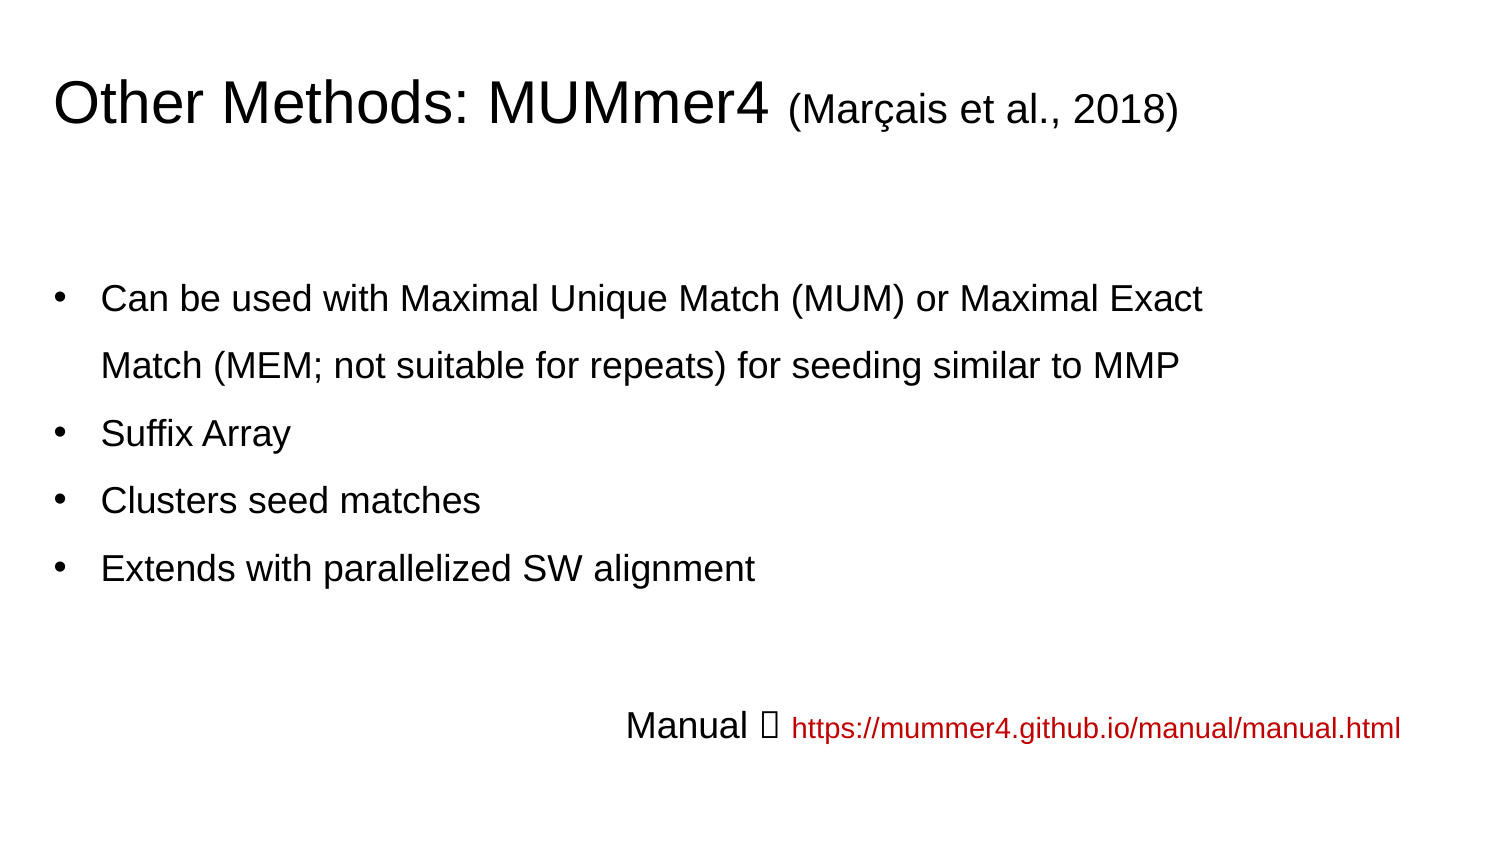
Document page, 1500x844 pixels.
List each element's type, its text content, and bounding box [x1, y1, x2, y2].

text_box Other Methods: MUMmer4 (Marçais et al., 2018) [38, 46, 1437, 151]
text_box Manual  https://mummer4.github.io/manual/manual.html [610, 693, 1470, 753]
text_box Can be used with Maximal Unique Match (MUM) or Maximal Exact Match (MEM; not suitable for repeats) for seeding similar to MMP Suffix Array Clusters seed matches Extends with parallelized SW alignment [38, 236, 1270, 604]
